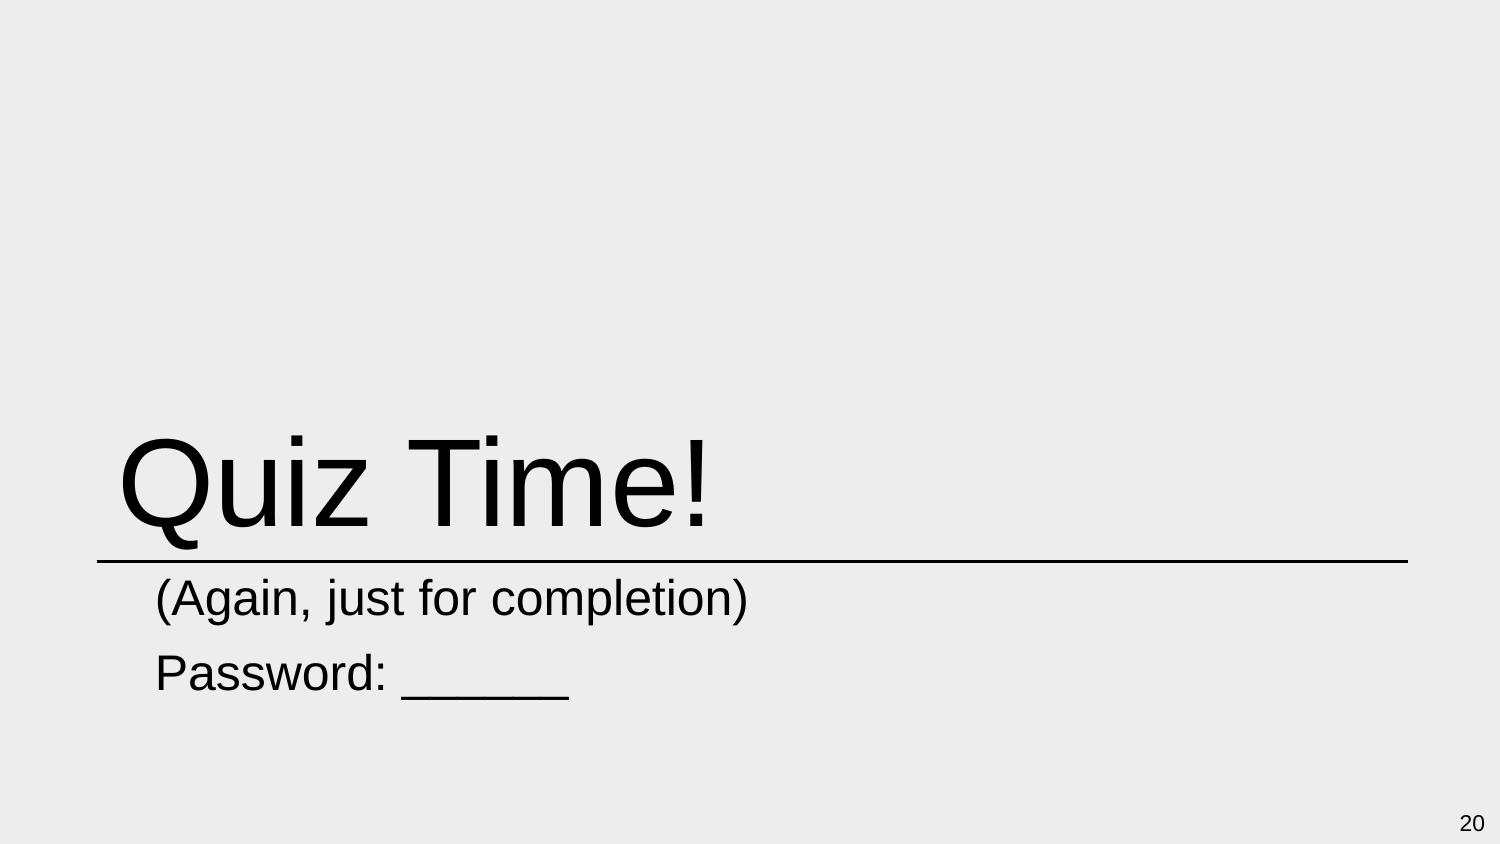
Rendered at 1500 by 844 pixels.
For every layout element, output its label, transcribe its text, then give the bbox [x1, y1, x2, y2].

title Quiz Time! [102, 210, 1397, 562]
slide_number 20 [1162, 798, 1500, 844]
list (Again, just for completion) Password: ______ [102, 564, 1397, 750]
